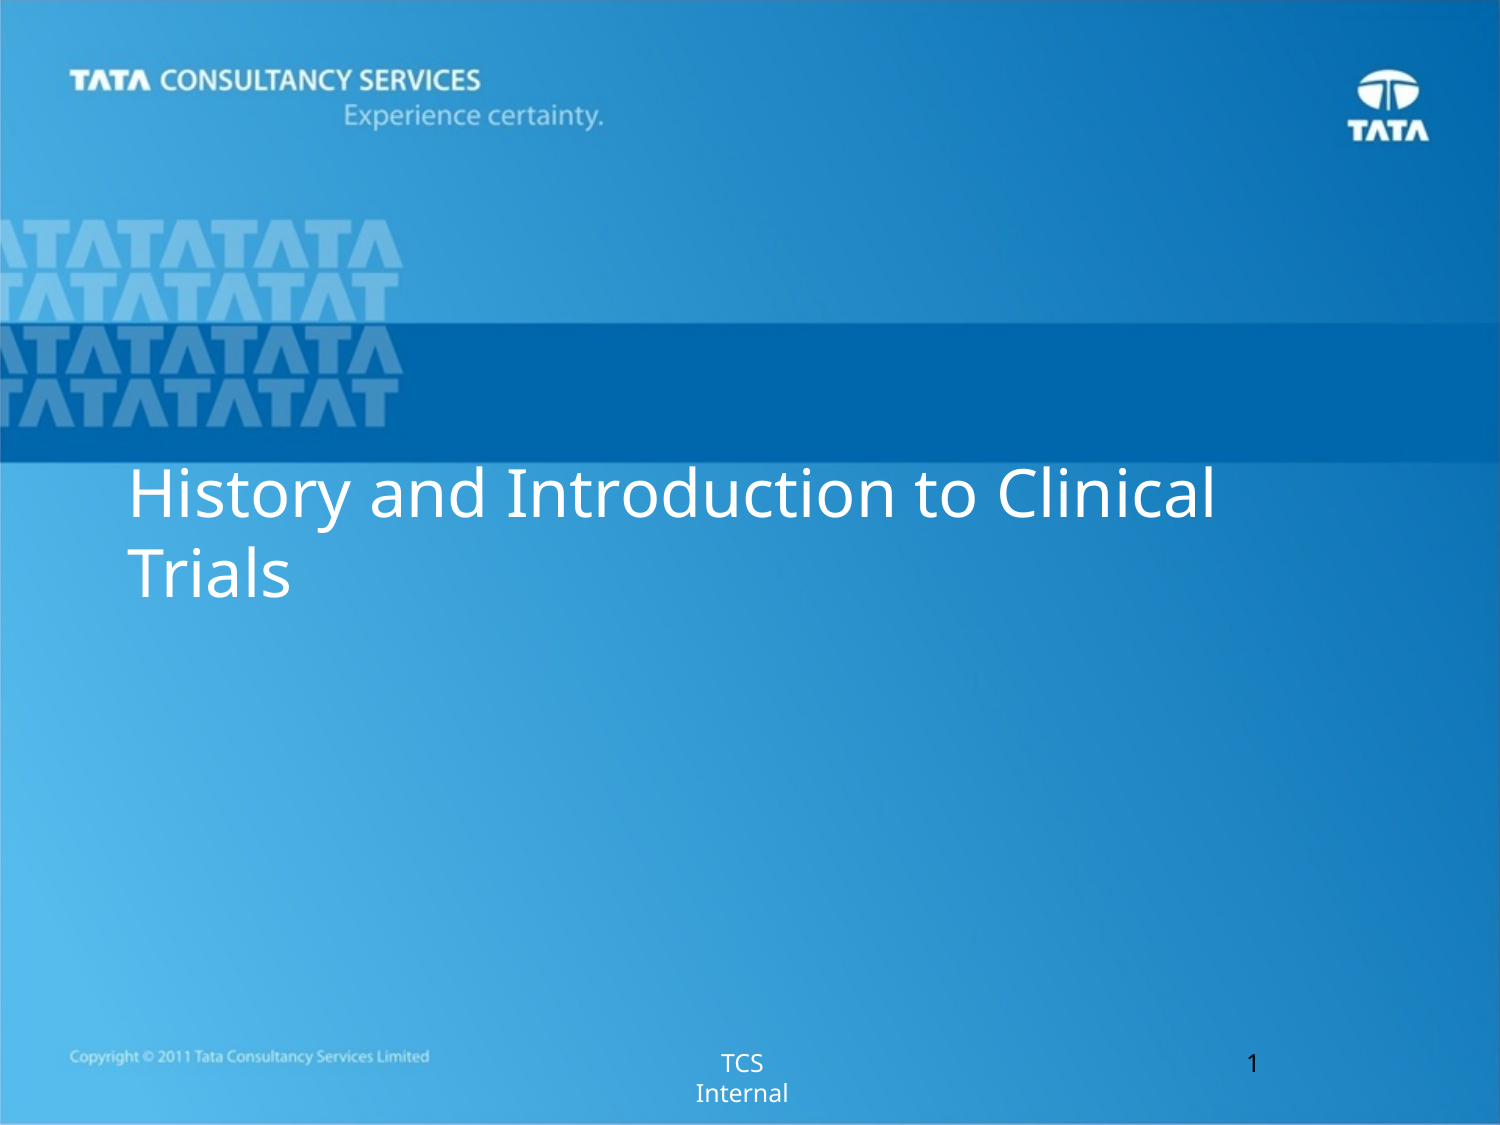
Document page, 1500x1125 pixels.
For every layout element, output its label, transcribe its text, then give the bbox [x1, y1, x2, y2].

title History and Introduction to Clinical Trials [112, 459, 1363, 763]
text_box 1 [1199, 1035, 1282, 1095]
text_box TCS Internal [675, 1054, 810, 1100]
picture [0, 0, 1500, 1125]
